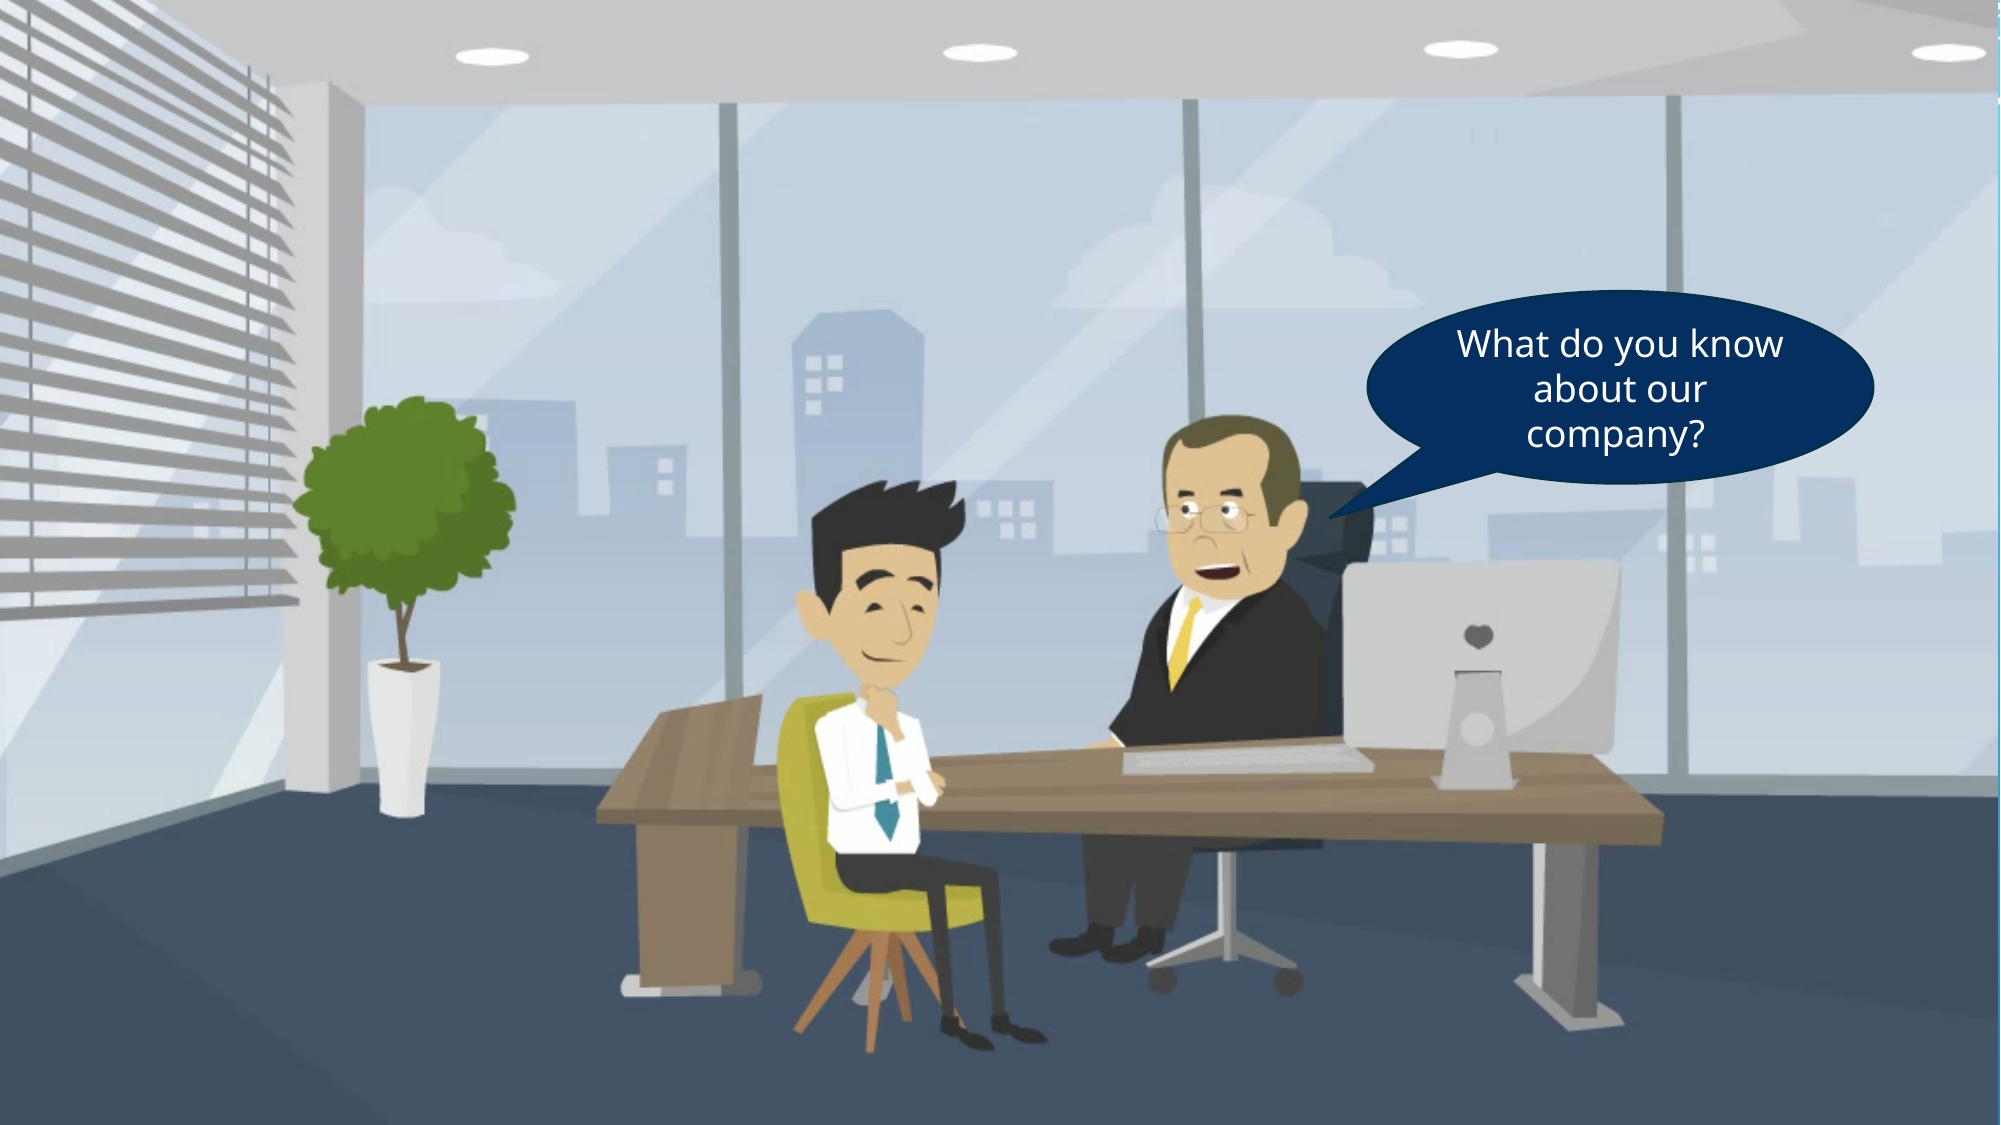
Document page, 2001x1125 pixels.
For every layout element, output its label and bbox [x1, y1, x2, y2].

text_box [0, 0, 1999, 1125]
